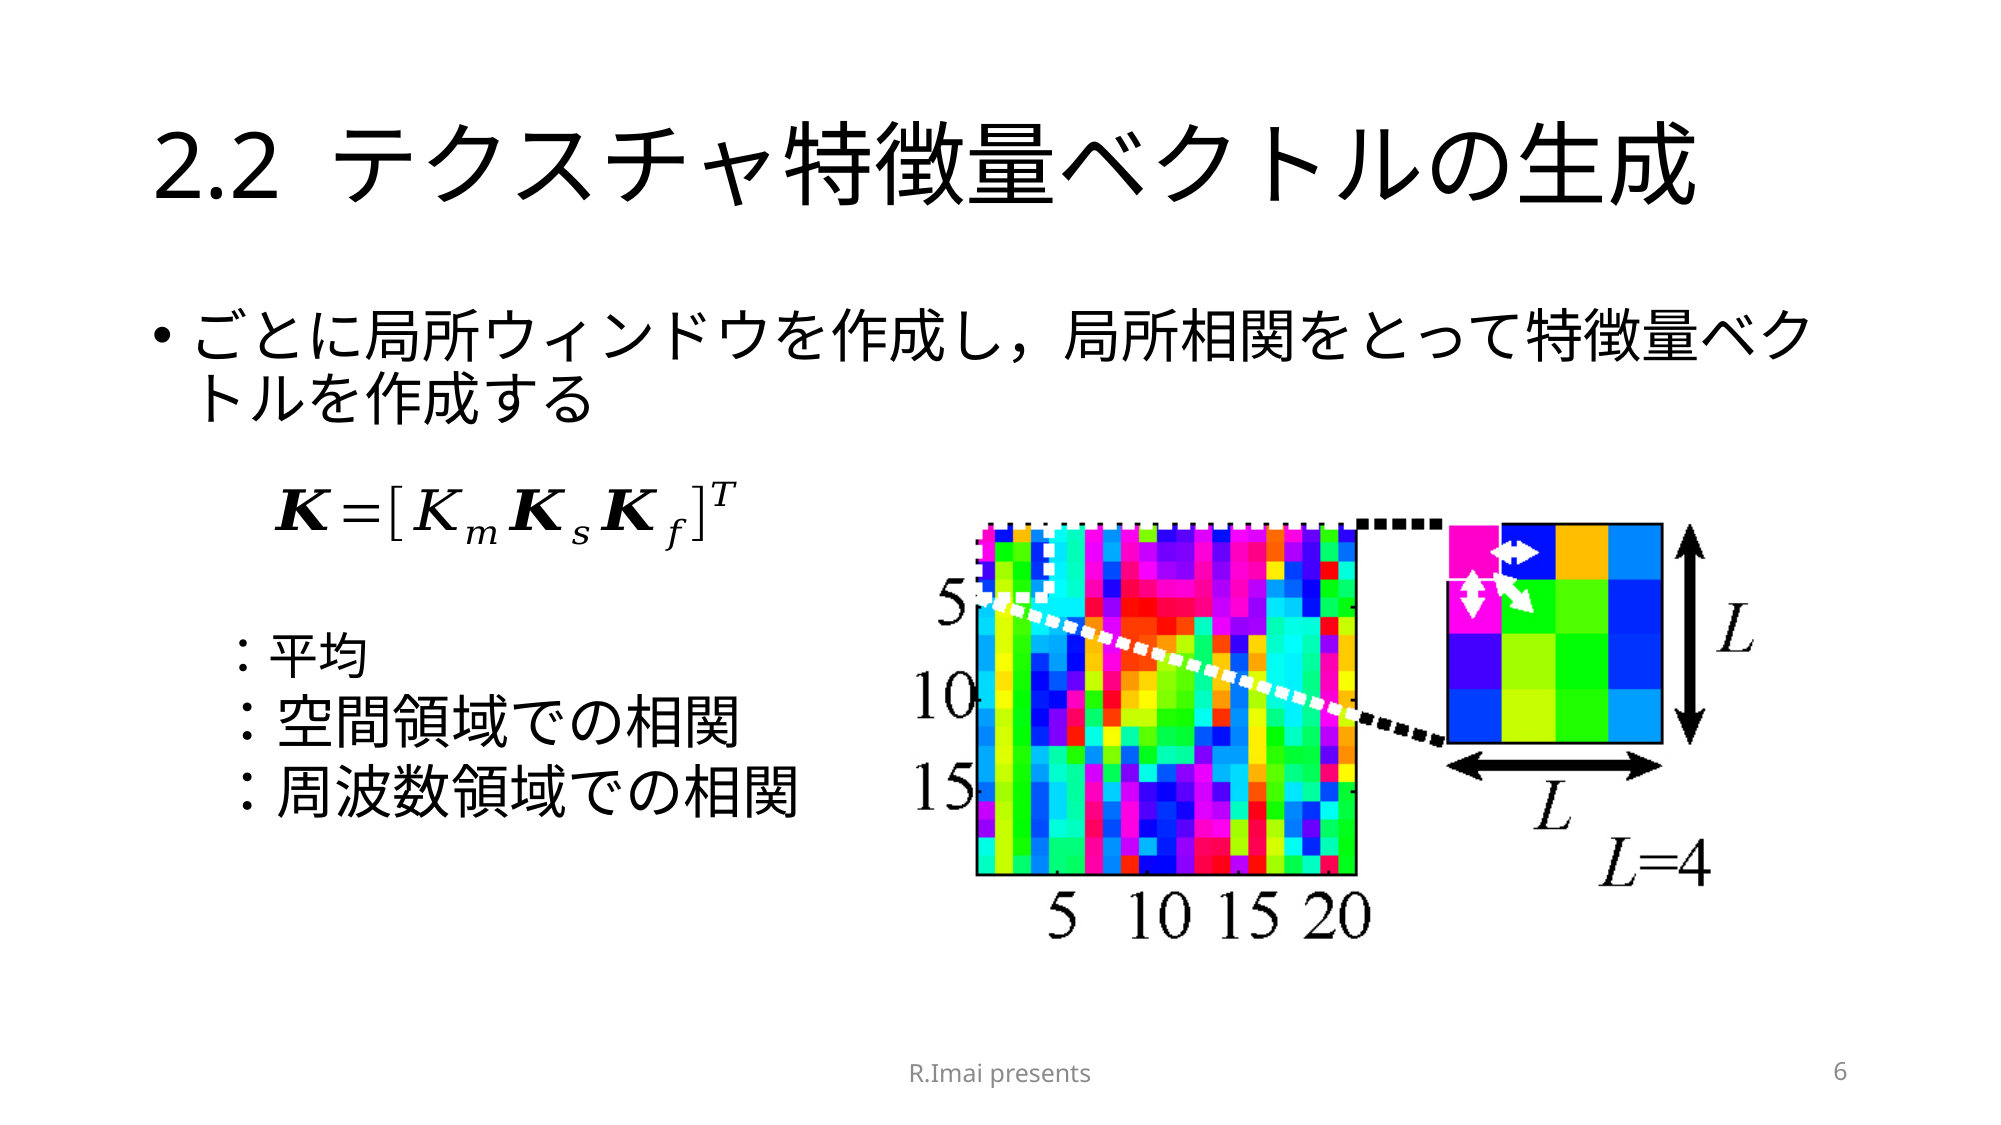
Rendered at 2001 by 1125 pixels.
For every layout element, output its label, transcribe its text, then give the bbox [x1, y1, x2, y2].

slide_number 6 [1412, 1042, 1863, 1103]
title 2.2 テクスチャ特徴量ベクトルの生成 [137, 59, 1863, 278]
footer R.Imai presents [662, 1042, 1338, 1103]
picture [907, 498, 1759, 949]
